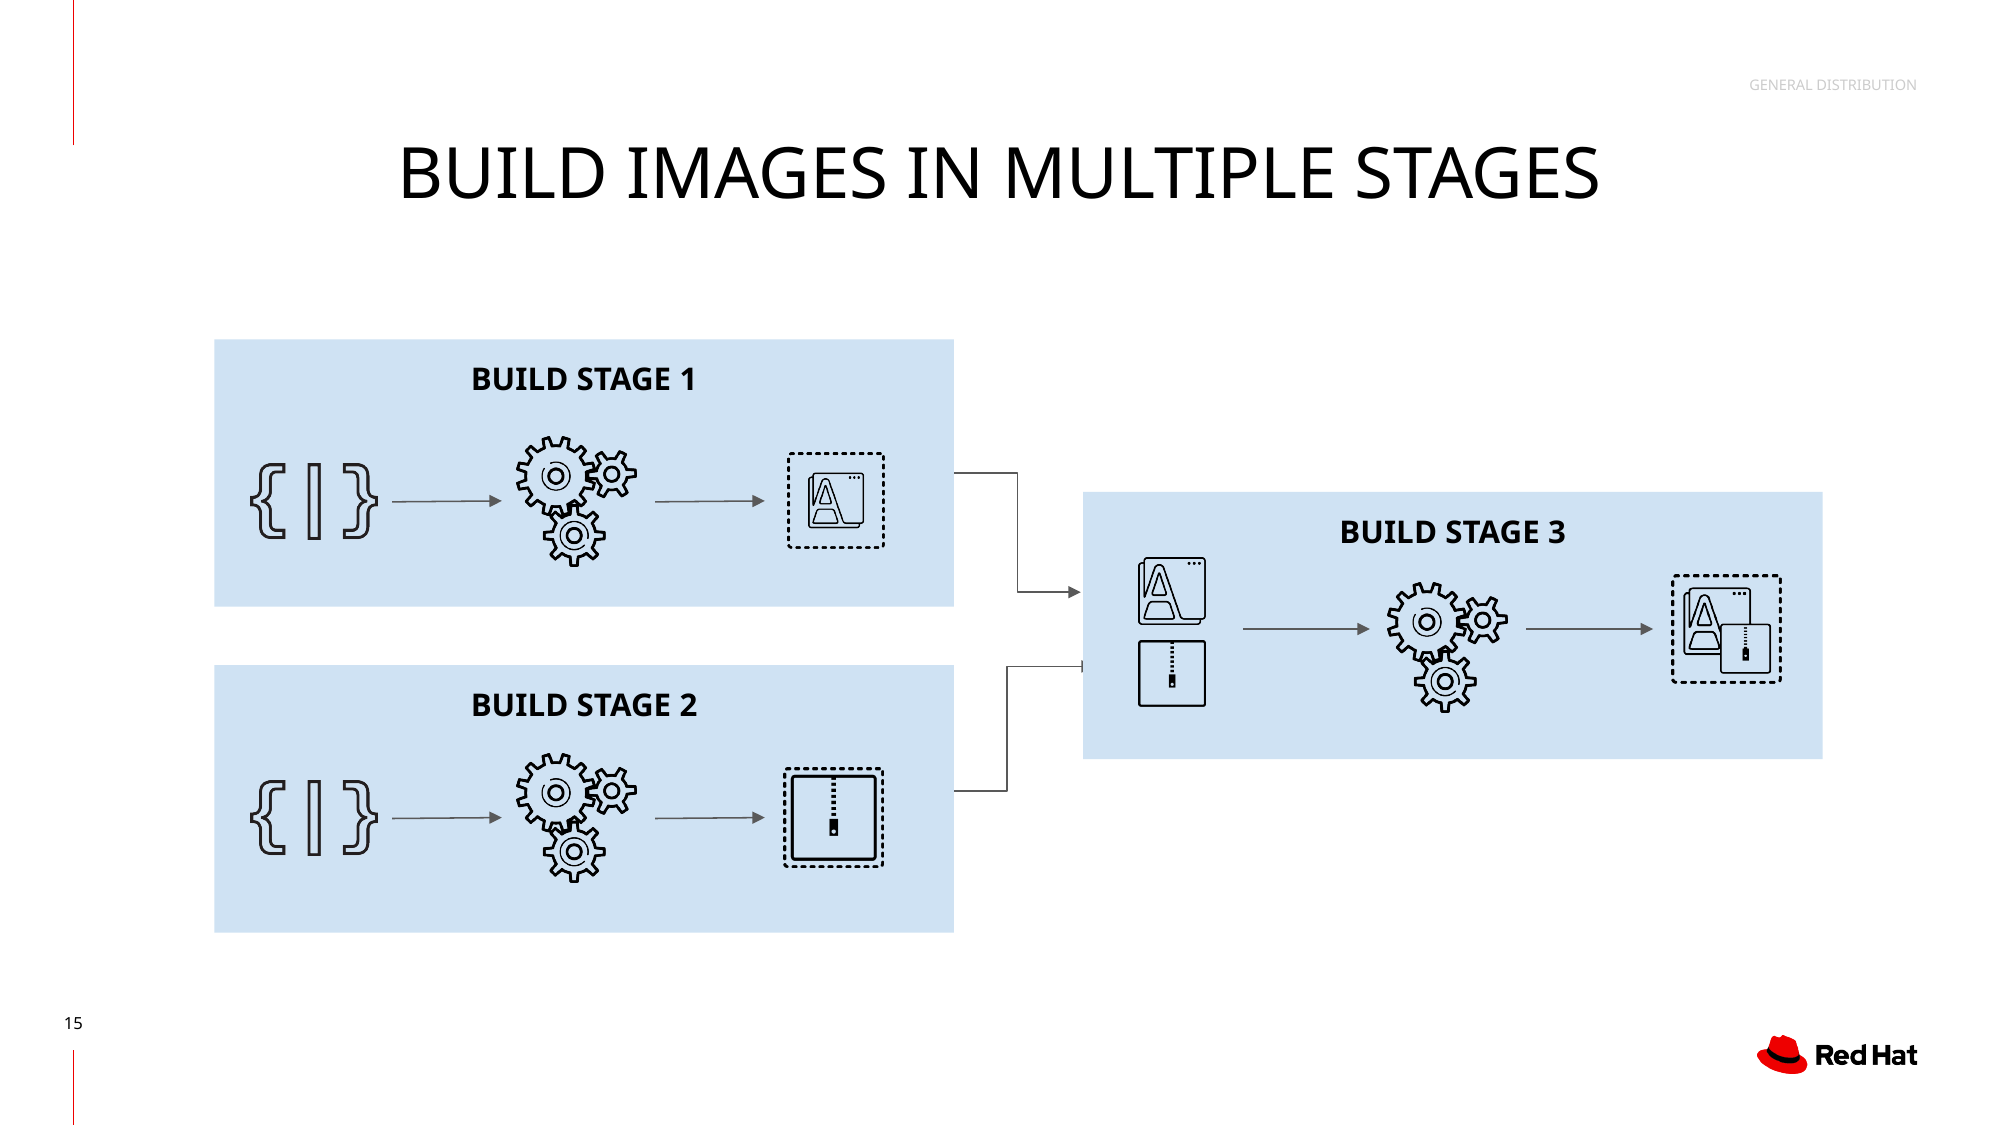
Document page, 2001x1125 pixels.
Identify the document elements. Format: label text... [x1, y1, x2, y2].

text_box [919, 666, 1095, 792]
picture [1138, 557, 1206, 625]
text_box BUILD STAGE 1 [214, 339, 954, 607]
text_box BUILD STAGE 3 [1083, 491, 1823, 760]
slide_number ‹#› [13, 1012, 134, 1036]
text_box BUILD STAGE 2 [214, 665, 954, 933]
picture [1757, 1035, 1918, 1074]
picture [1138, 639, 1206, 707]
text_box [953, 472, 1081, 593]
title BUILD IMAGES IN MULTIPLE STAGES [180, 0, 1820, 233]
picture [787, 452, 885, 550]
picture [783, 767, 884, 868]
picture [1671, 574, 1782, 684]
picture [516, 753, 637, 884]
picture [250, 463, 378, 540]
picture [250, 779, 378, 857]
picture [1387, 582, 1508, 713]
picture [516, 436, 637, 567]
